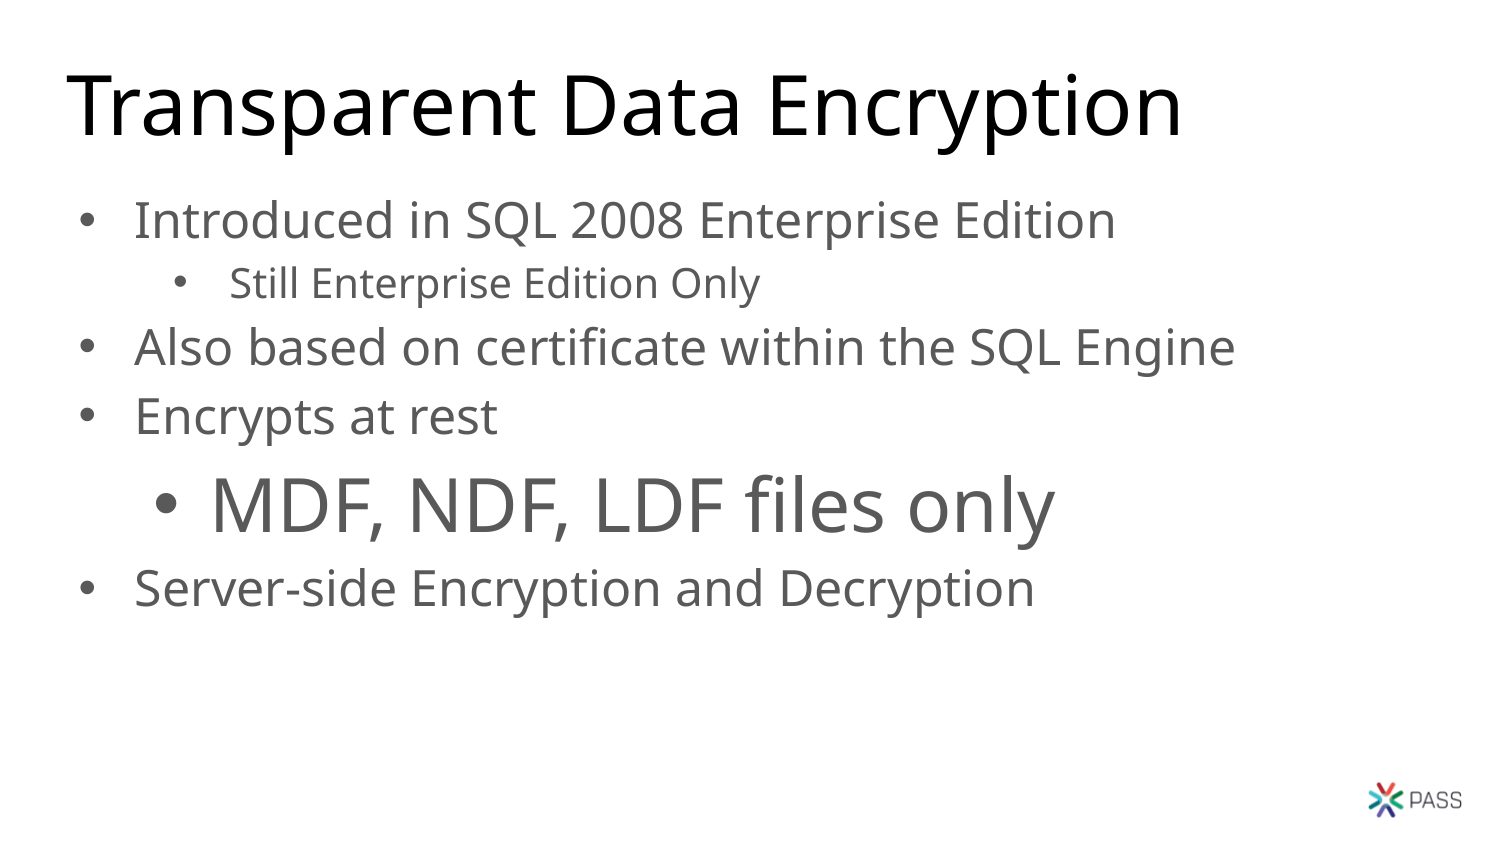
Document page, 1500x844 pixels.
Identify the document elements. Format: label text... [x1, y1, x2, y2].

picture [1367, 780, 1463, 820]
title Transparent Data Encryption [51, 71, 1432, 173]
list Introduced in SQL 2008 Enterprise Edition Still Enterprise Edition Only Also based on certificate within the SQL Engine Encrypts at rest MDF, NDF, LDF files only Server-side Encryption and Decryption [51, 172, 1373, 677]
